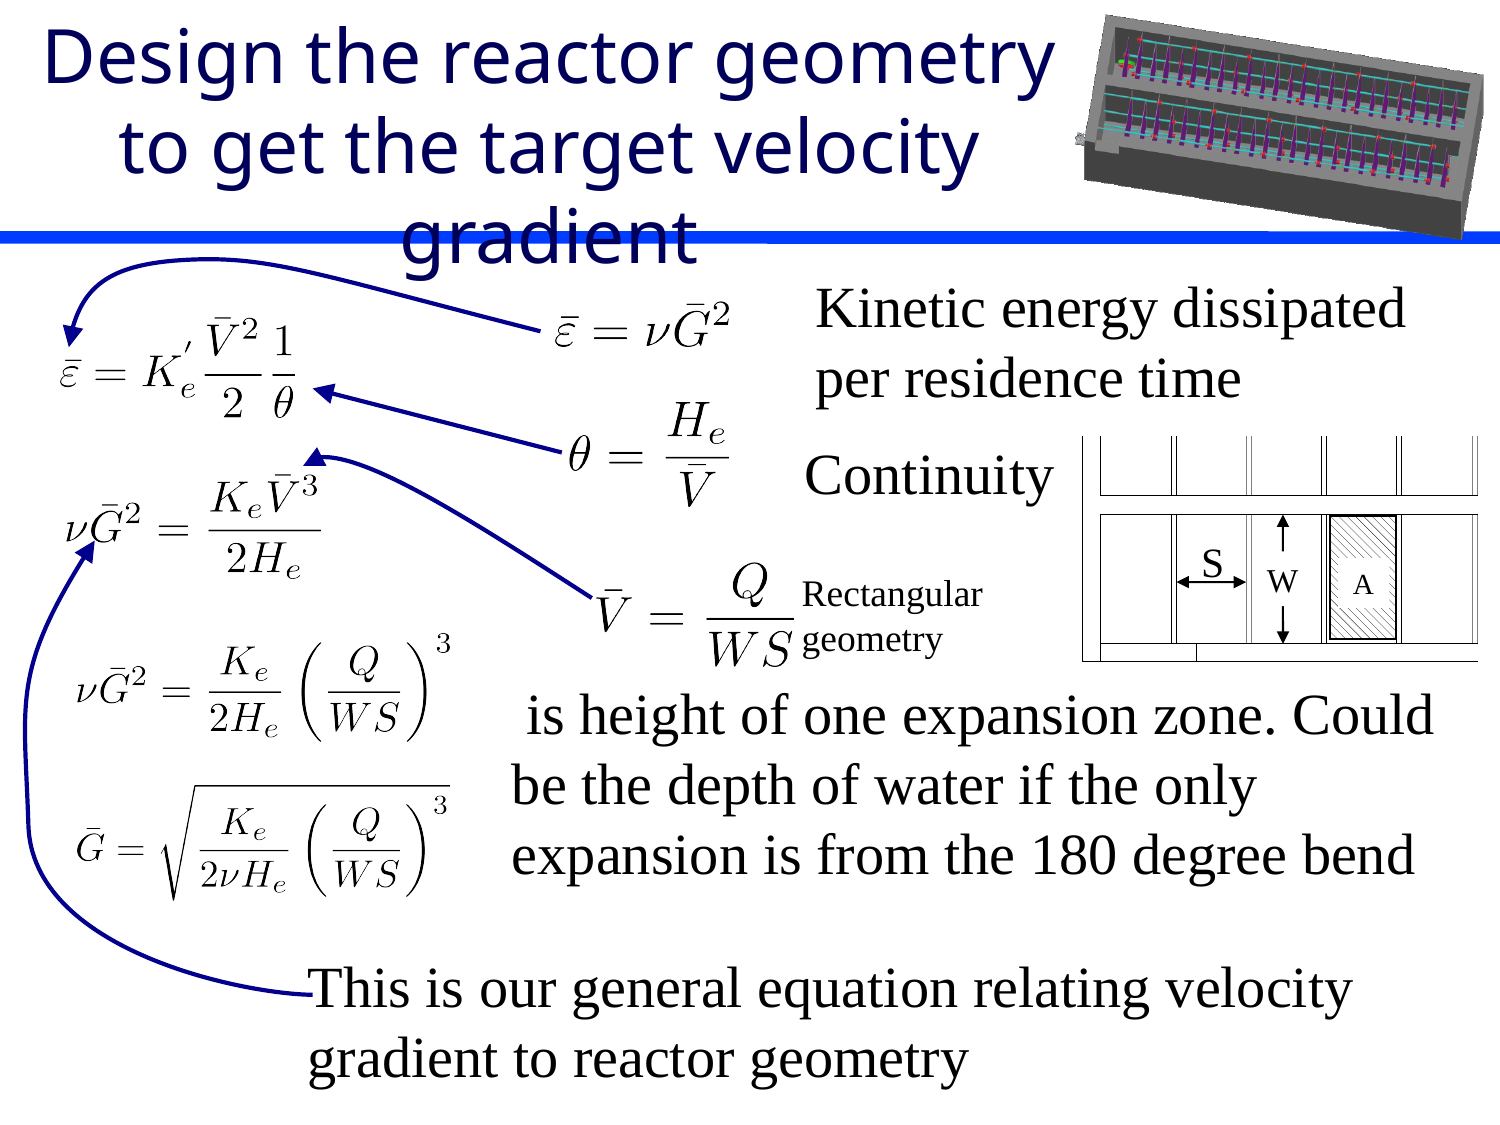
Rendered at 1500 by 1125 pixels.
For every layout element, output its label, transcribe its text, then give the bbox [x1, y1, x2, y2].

text_box [312, 383, 563, 455]
picture [1073, 12, 1484, 243]
picture [569, 402, 729, 507]
picture [555, 301, 729, 348]
title Design the reactor geometry to get the target velocity gradient [0, 50, 1068, 238]
text_box Kinetic energy dissipated per residence time [800, 261, 1470, 417]
text_box Continuity [789, 428, 1074, 514]
text_box [74, 257, 541, 340]
text_box Rectangular geometry [793, 561, 1074, 667]
picture [76, 633, 451, 742]
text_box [1080, 436, 1479, 664]
text_box [22, 585, 313, 997]
picture [65, 473, 321, 580]
picture [595, 562, 794, 668]
text_box [303, 447, 590, 600]
picture [76, 784, 451, 901]
picture [60, 316, 295, 418]
text_box This is our general equation relating velocity gradient to reactor geometry [292, 941, 1470, 1097]
